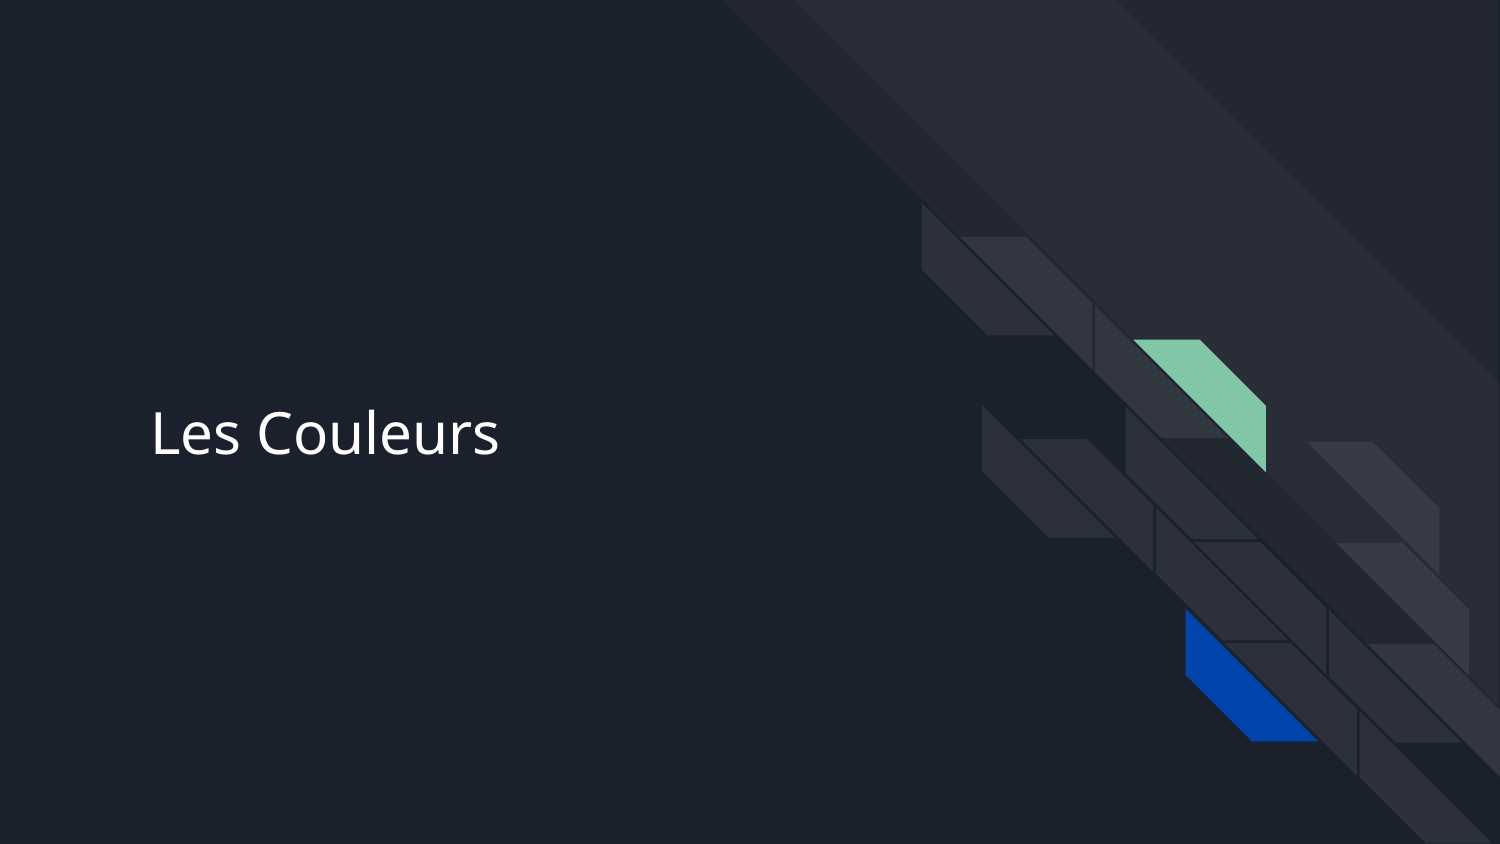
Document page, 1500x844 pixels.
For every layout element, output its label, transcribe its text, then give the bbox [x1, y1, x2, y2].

title Les Couleurs [135, 336, 888, 526]
